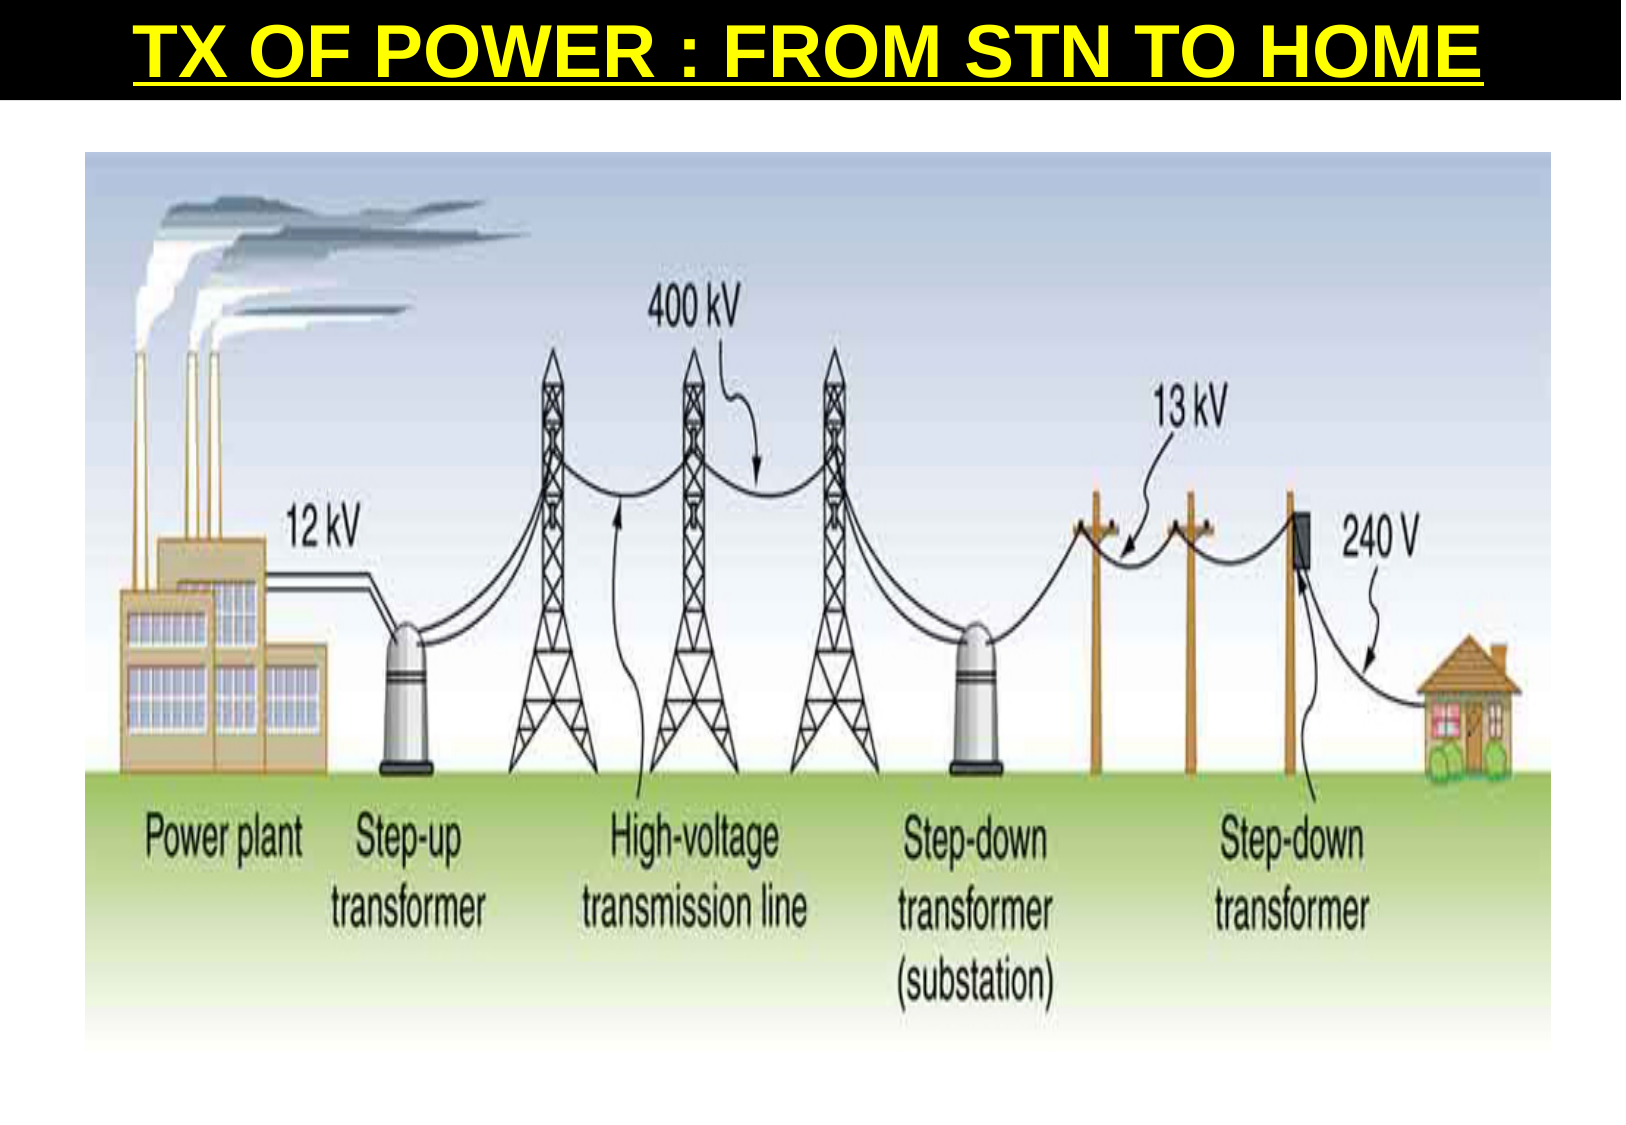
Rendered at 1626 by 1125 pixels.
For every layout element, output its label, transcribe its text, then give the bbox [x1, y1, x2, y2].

text_box TX OF POWER : FROM STN TO HOME [0, 0, 1621, 101]
picture [85, 152, 1551, 1055]
